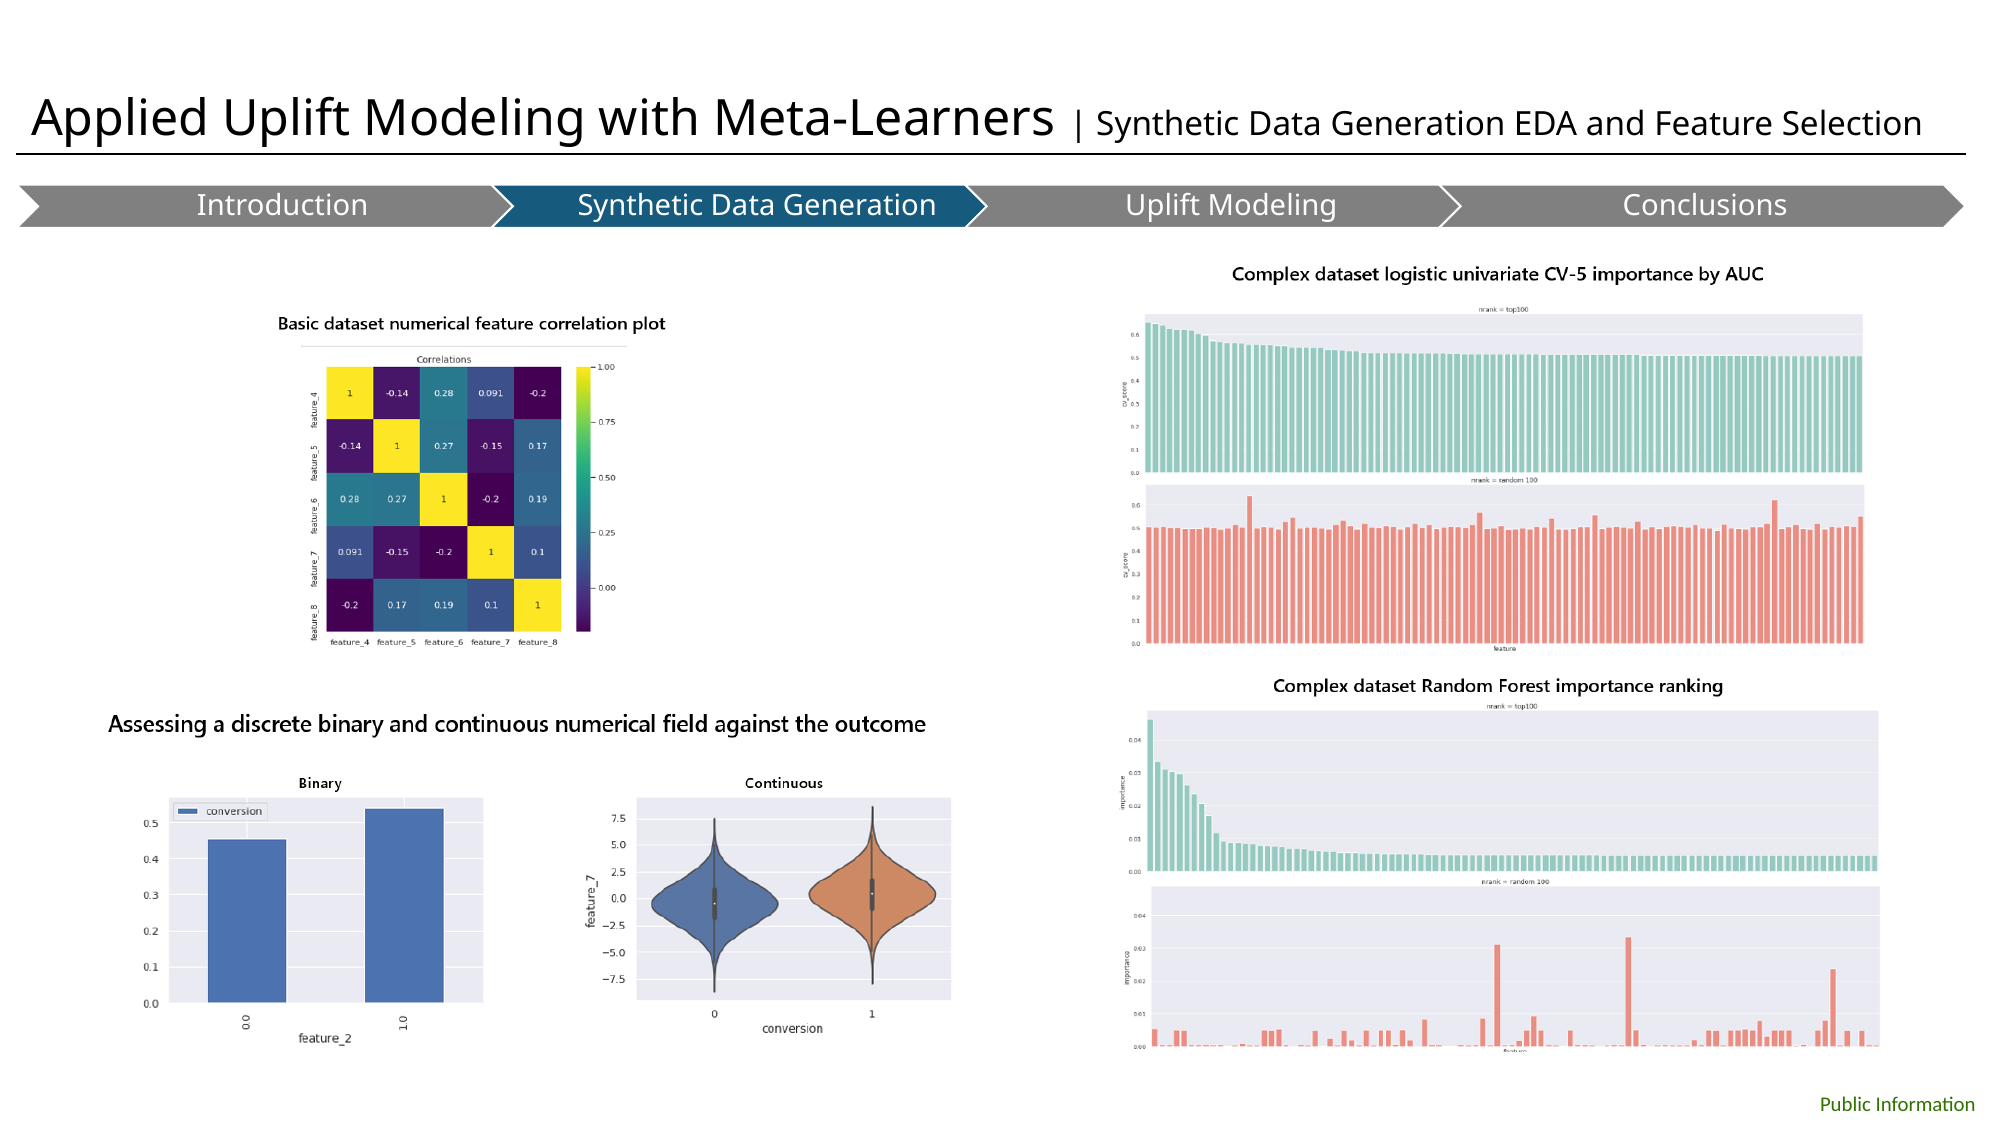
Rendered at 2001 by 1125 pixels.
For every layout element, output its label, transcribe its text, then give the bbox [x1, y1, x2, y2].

text_box Applied Uplift Modeling with Meta-Learners | Synthetic Data Generation EDA and Feature Selection [16, 78, 1967, 153]
picture [99, 702, 1000, 1060]
picture [268, 306, 675, 675]
picture [1118, 258, 1896, 670]
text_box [16, 184, 1967, 228]
picture [1118, 674, 1896, 1060]
